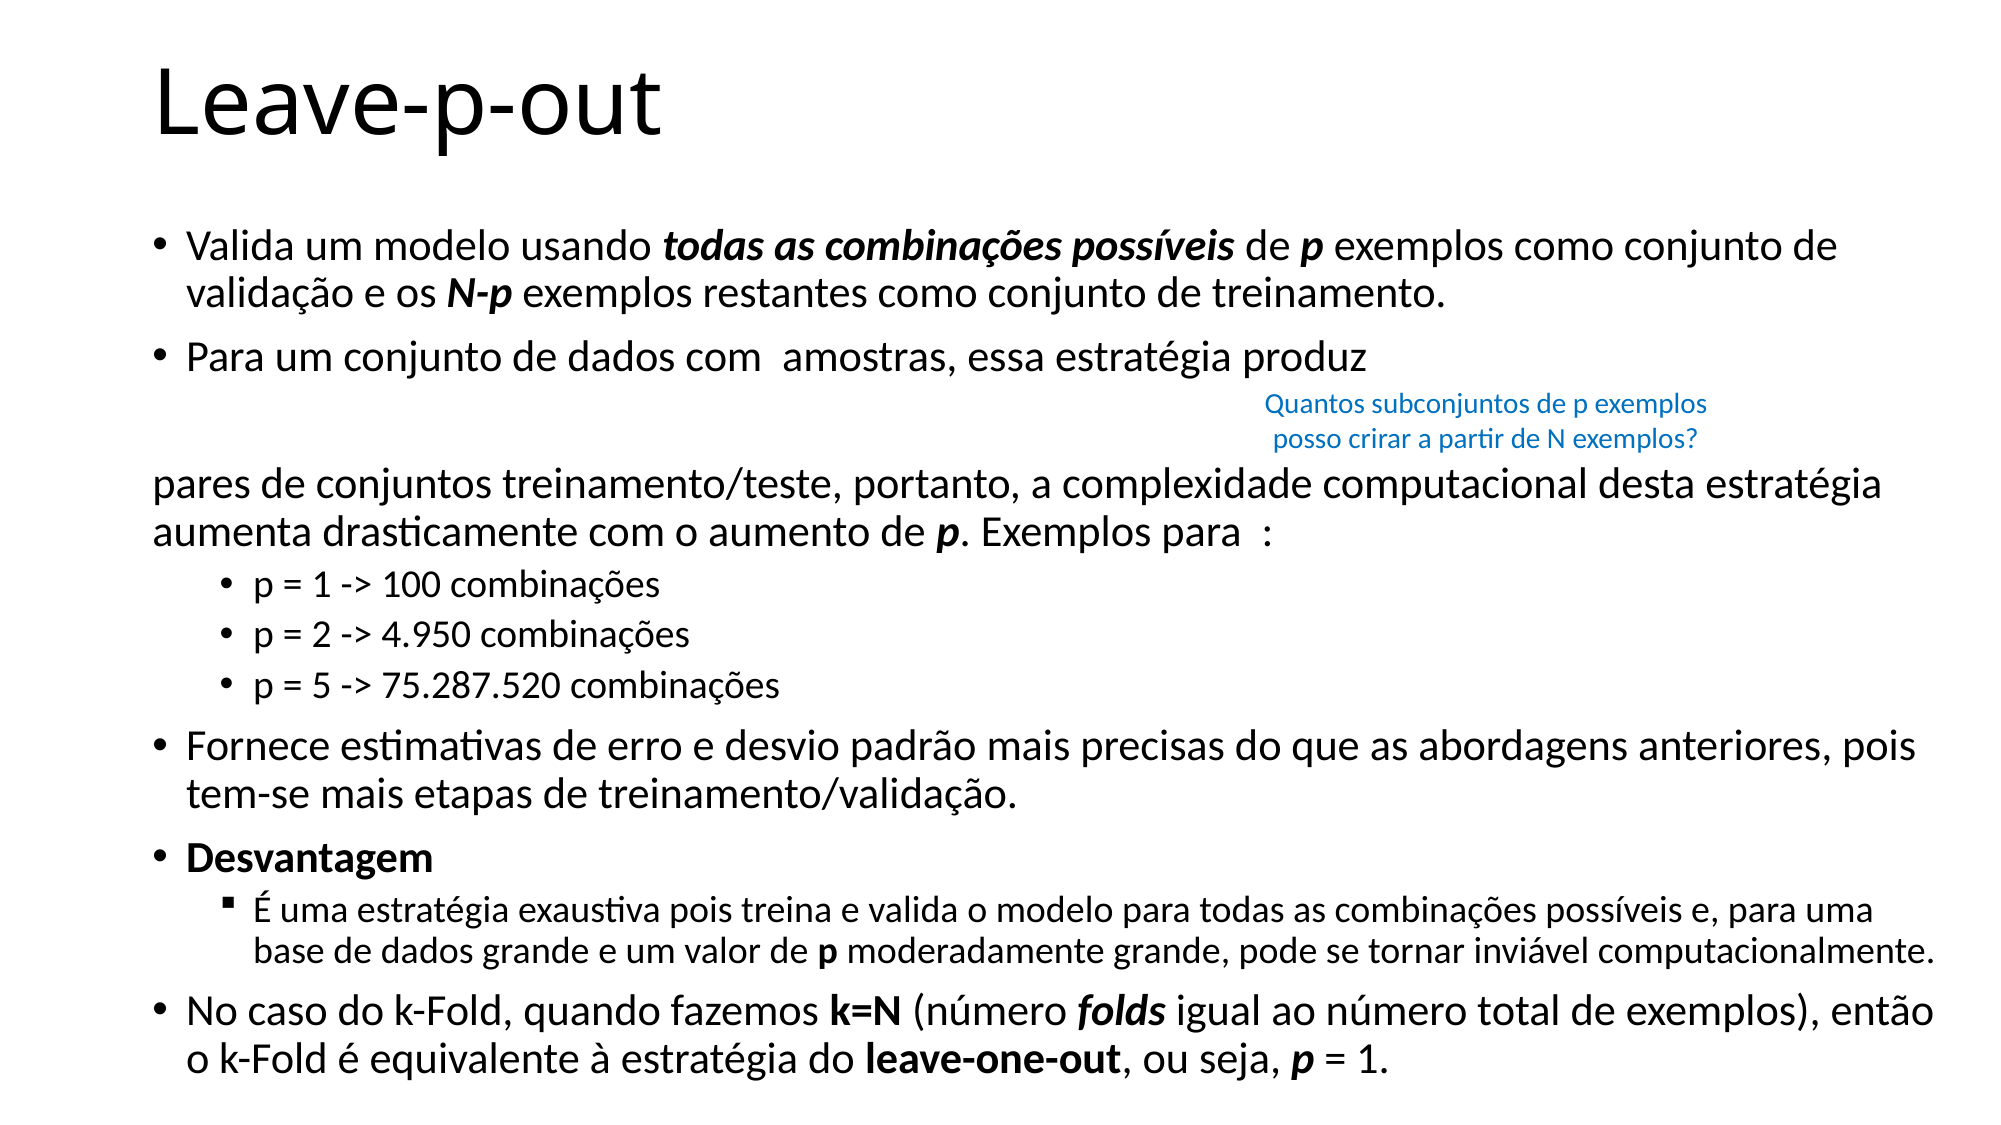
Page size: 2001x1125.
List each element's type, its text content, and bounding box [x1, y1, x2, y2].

title Leave-p-out [137, 34, 1863, 176]
text_box Quantos subconjuntos de p exemplos posso crirar a partir de N exemplos? [1232, 377, 1740, 462]
